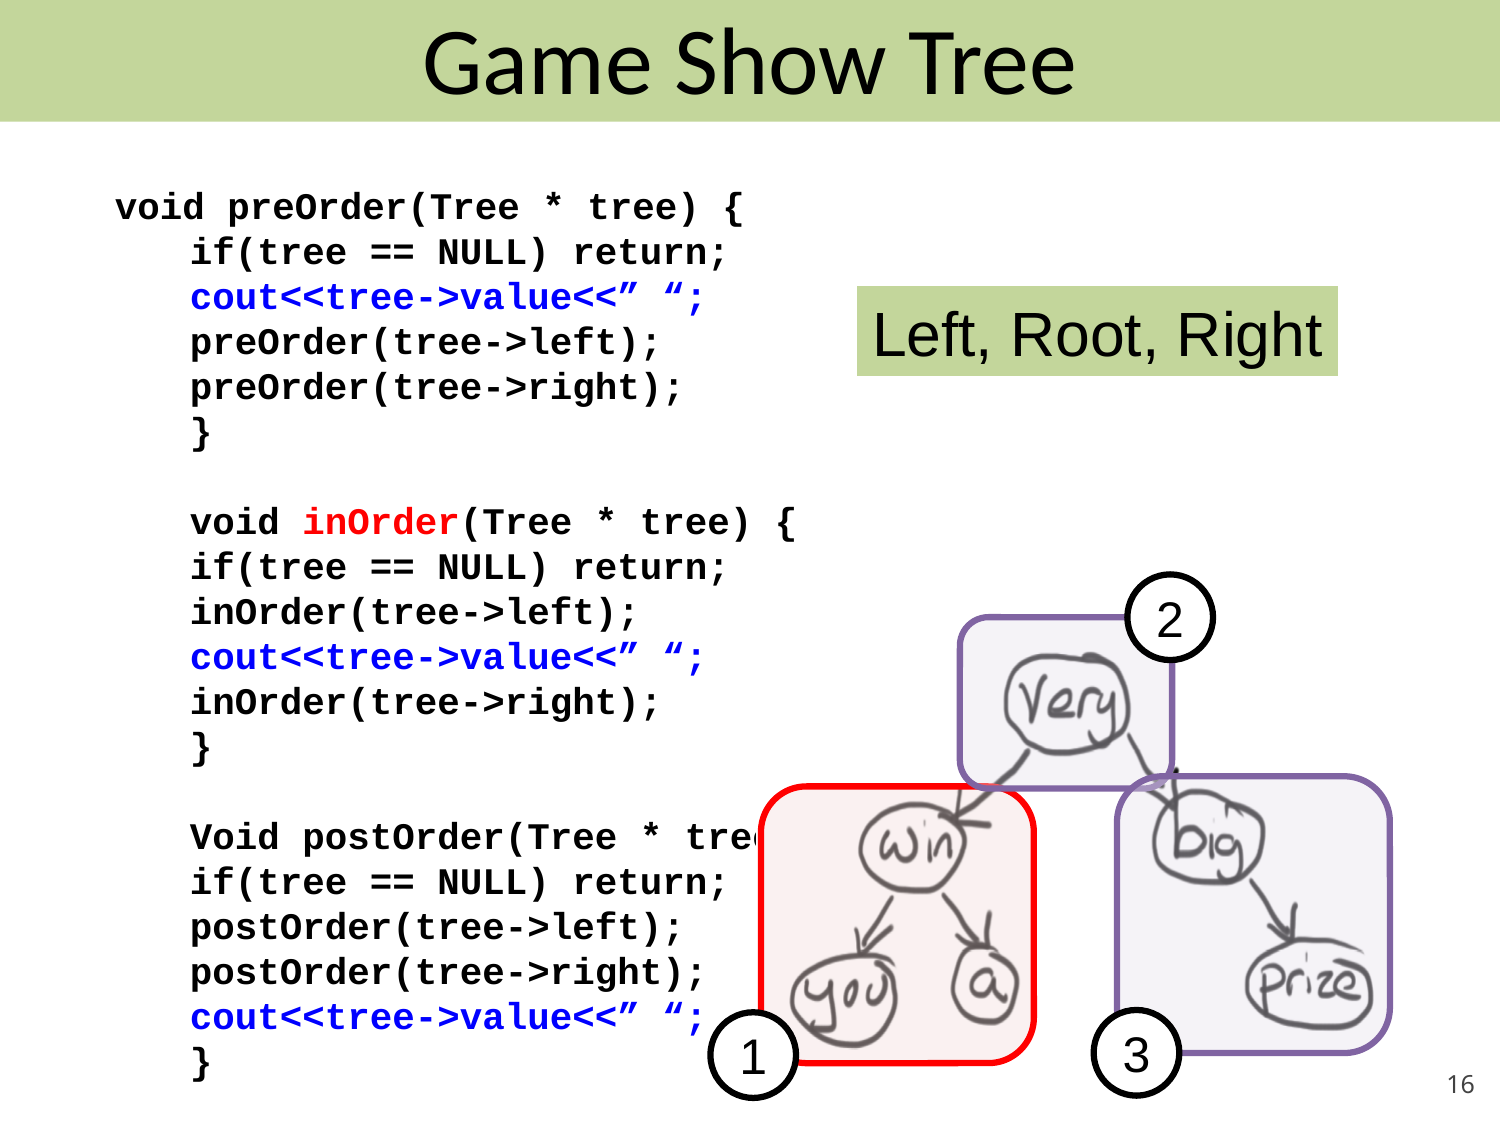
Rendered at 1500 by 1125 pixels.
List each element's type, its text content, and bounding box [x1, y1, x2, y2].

title Game Show Tree [75, 0, 1425, 113]
text_box 1 [710, 1012, 793, 1098]
text_box 3 [1098, 1072, 1175, 1096]
text_box [959, 617, 1139, 648]
text_box void preOrder(Tree * tree) { if(tree == NULL) return; cout<<tree->value<<” “; preOrder(tree->left); preOrder(tree->right); } void inOrder(Tree * tree) { if(tree == NULL) return; inOrder(tree->left); cout<<tree->value<<” “; inOrder(tree->right); } Void postOrder(Tree * tree) { if(tree == NULL) return; postOrder(tree->left); postOrder(tree->right); cout<<tree->value<<” “; } [99, 174, 1263, 1090]
text_box Left, Root, Right [857, 286, 1338, 376]
picture [755, 649, 1401, 1063]
text_box 2 [1127, 574, 1214, 648]
